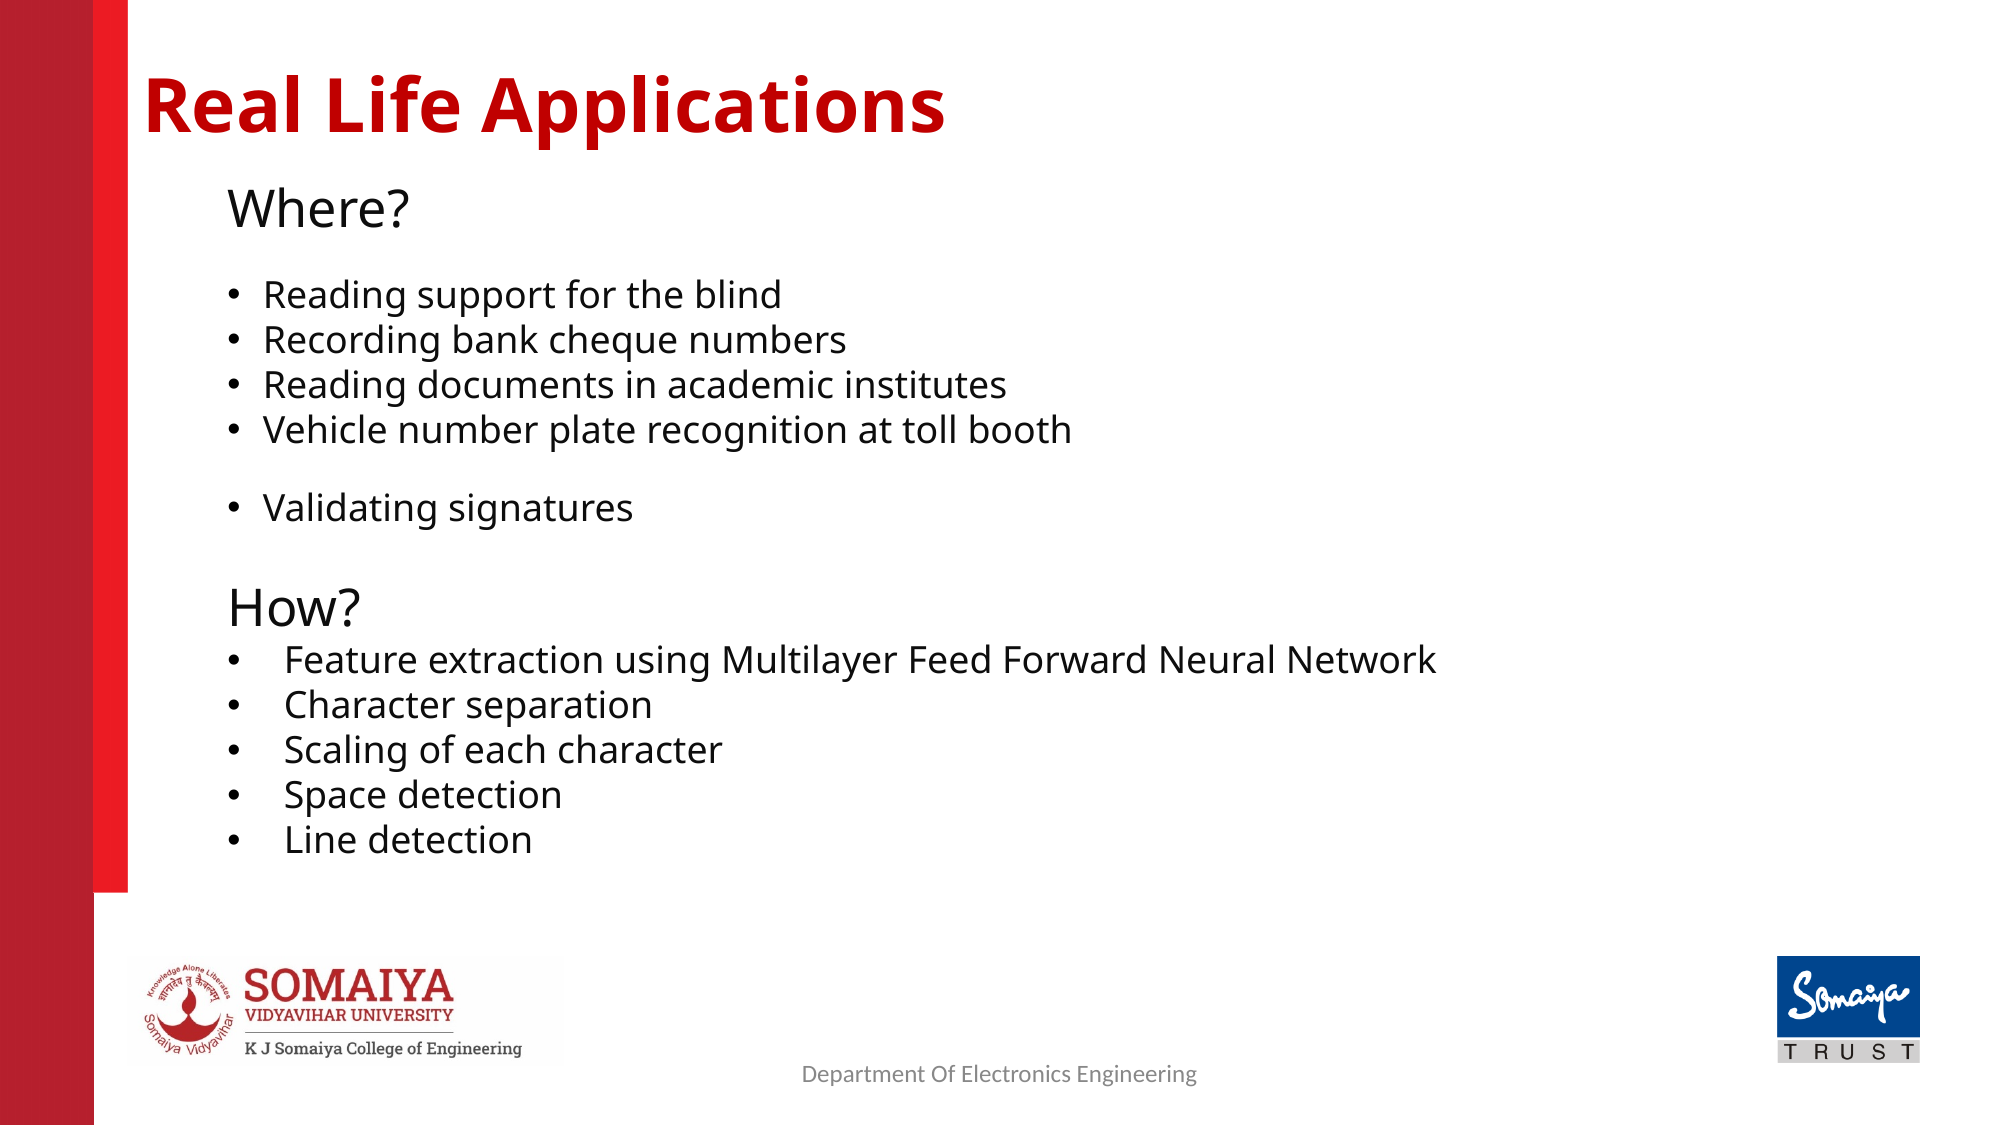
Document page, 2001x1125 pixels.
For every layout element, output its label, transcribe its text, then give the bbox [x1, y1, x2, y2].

title Real Life Applications [130, 0, 2000, 218]
picture [0, 0, 128, 1125]
picture [1777, 956, 1921, 1063]
text_box Where? Reading support for the blind Recording bank cheque numbers Reading documents in academic institutes Vehicle number plate recognition at toll booth Validating signatures How? Feature extraction using Multilayer Feed Forward Neural Network Character separation Scaling of each character Space detection Line detection [212, 218, 1847, 1072]
footer Department Of Electronics Engineering [662, 1072, 1338, 1103]
picture [127, 955, 564, 1066]
